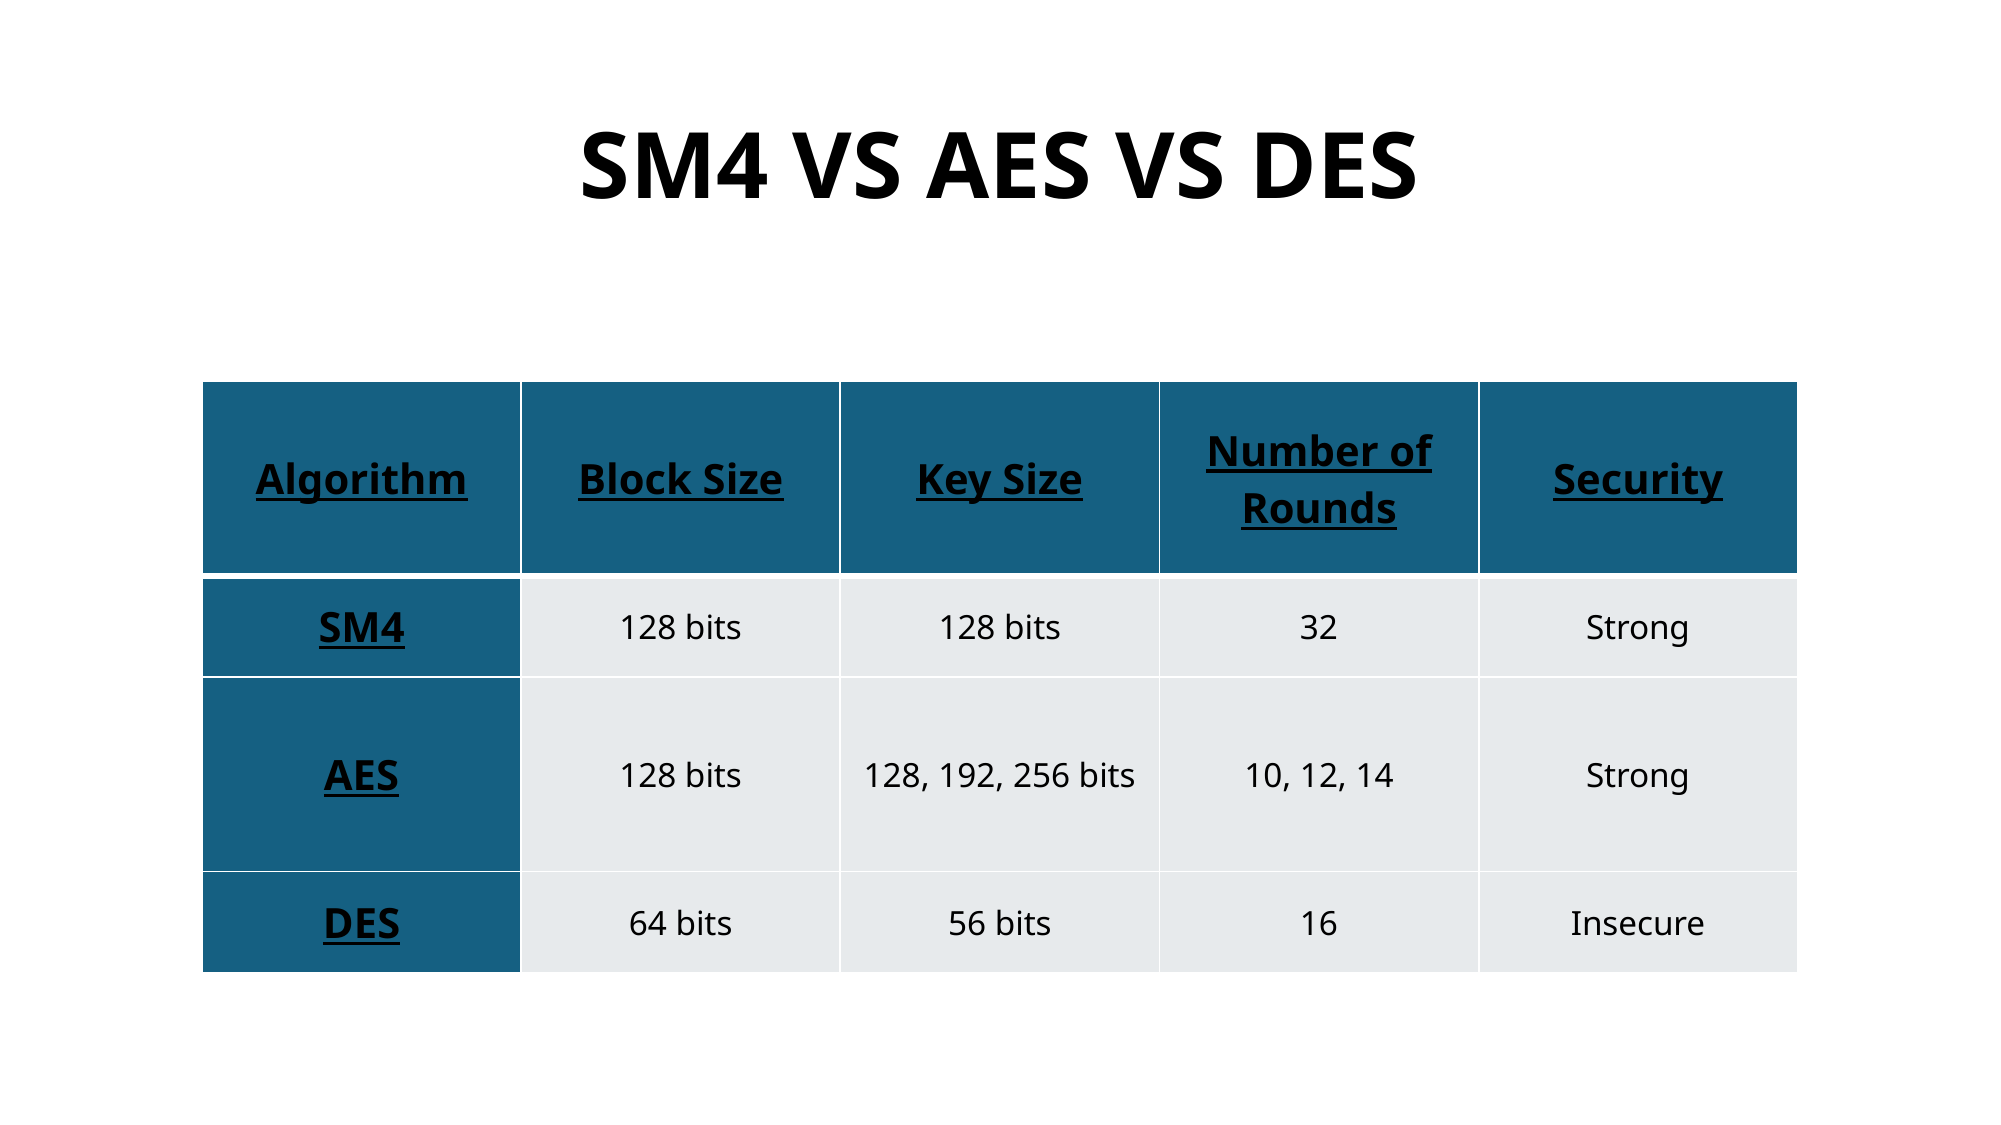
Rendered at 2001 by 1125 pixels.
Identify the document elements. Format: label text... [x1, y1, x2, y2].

table_header Block Size [522, 382, 839, 573]
table_cell Strong [1480, 678, 1797, 871]
table_cell 16 [1160, 872, 1478, 972]
table_cell DES [203, 872, 520, 972]
table_cell AES [203, 678, 520, 871]
table_cell 56 bits [841, 872, 1159, 972]
title SM4 VS AES VS DES [137, 59, 1863, 278]
table_cell Strong [1480, 579, 1797, 676]
table_cell 10, 12, 14 [1160, 678, 1478, 871]
table_cell 32 [1160, 579, 1478, 676]
table_header Key Size [841, 382, 1159, 573]
table_header Security [1480, 382, 1797, 573]
table_header Algorithm [203, 382, 520, 573]
table_cell 128 bits [522, 678, 839, 871]
table_cell SM4 [203, 579, 520, 676]
table_cell Insecure [1480, 872, 1797, 972]
table_cell 128 bits [522, 579, 839, 676]
table_cell 128 bits [841, 579, 1159, 676]
table_cell 128, 192, 256 bits [841, 678, 1159, 871]
table_header Number of Rounds [1160, 382, 1478, 573]
table_cell 64 bits [522, 872, 839, 972]
